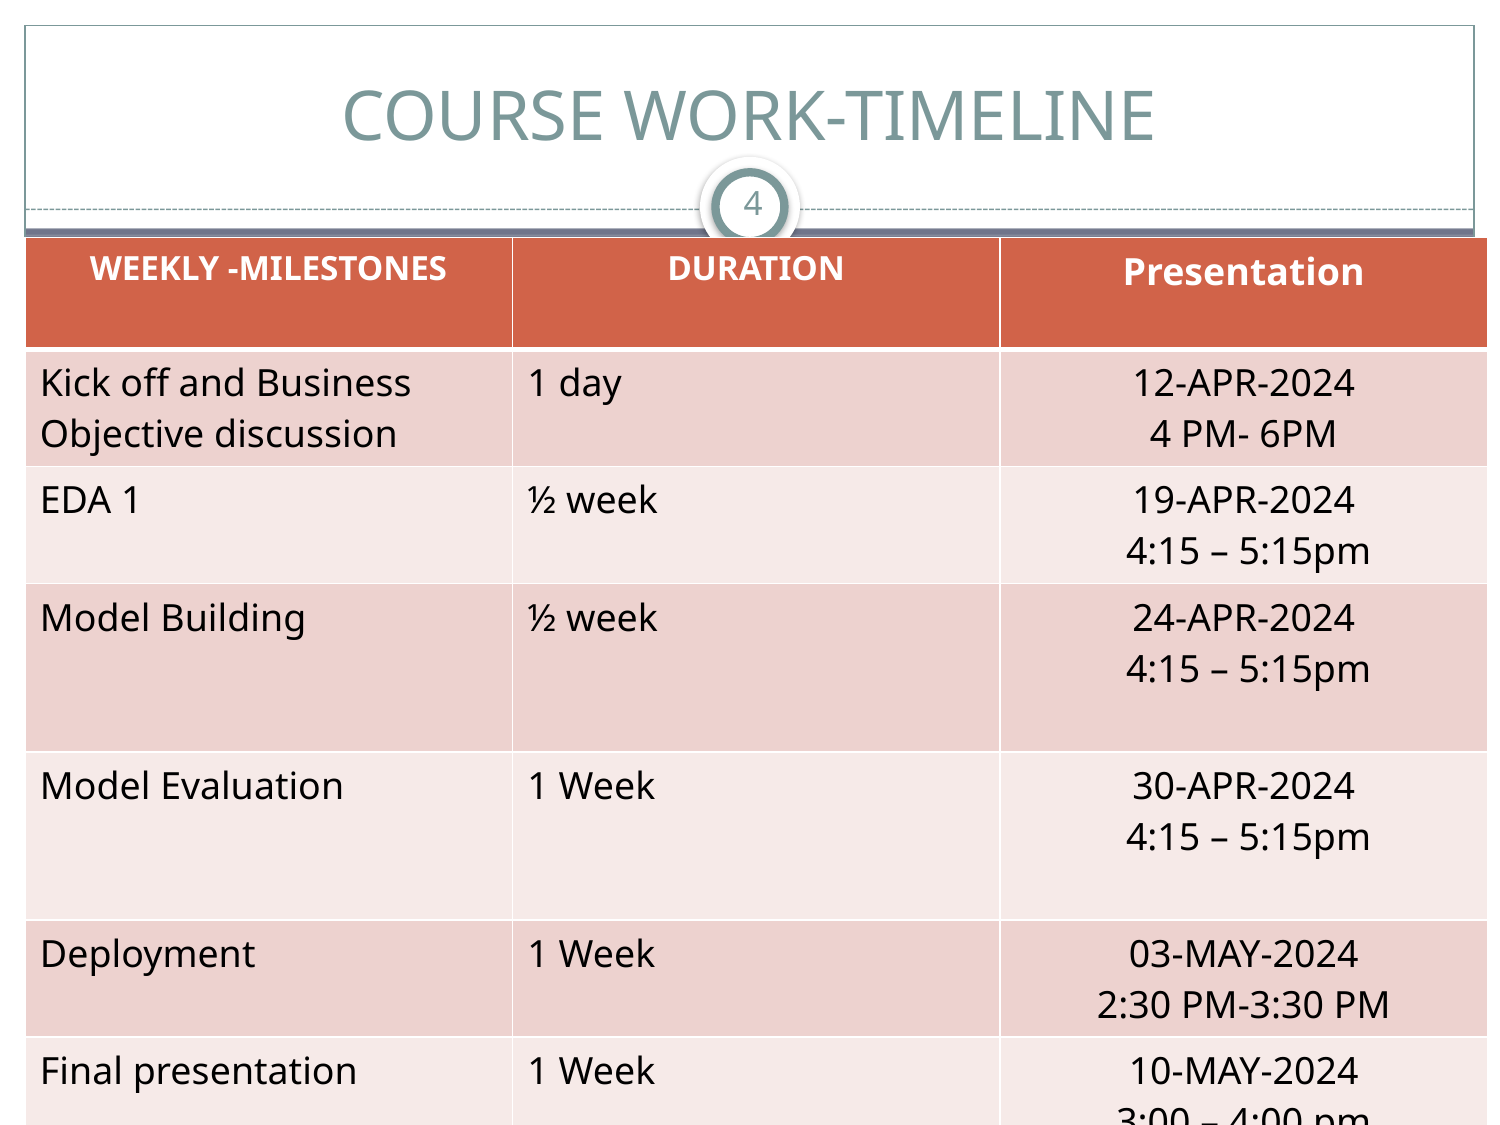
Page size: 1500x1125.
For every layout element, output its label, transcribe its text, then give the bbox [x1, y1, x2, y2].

table_cell 1 day [513, 352, 999, 466]
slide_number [950, 1050, 1450, 1111]
table_cell EDA 1 [26, 467, 512, 583]
table_cell 1 Week [513, 1038, 999, 1125]
table_cell 30-APR-2024 4:15 – 5:15pm [1001, 753, 1487, 919]
table_cell Model Building [26, 584, 512, 751]
table_cell Final presentation [26, 1038, 512, 1125]
table_cell ½ week [513, 584, 999, 751]
title COURSE WORK-TIMELINE [49, 37, 1450, 162]
table_cell Deployment [26, 921, 512, 1036]
table_cell 12-APR-2024 4 PM- 6PM [1001, 352, 1487, 466]
slide_number 4 [715, 168, 791, 241]
table_cell ½ week [513, 467, 999, 583]
table_cell Model Evaluation [26, 753, 512, 919]
table_header WEEKLY -MILESTONES [26, 238, 512, 347]
table_cell 1 Week [513, 753, 999, 919]
table_cell 19-APR-2024 4:15 – 5:15pm [1001, 467, 1487, 583]
table_cell Kick off and Business Objective discussion [26, 352, 512, 466]
table_header DURATION [513, 238, 999, 347]
table_cell 1 Week [513, 921, 999, 1036]
table_cell 10-MAY-2024 3:00 – 4:00 pm [1001, 1038, 1487, 1125]
table_cell 24-APR-2024 4:15 – 5:15pm [1001, 584, 1487, 751]
table_cell 03-MAY-2024 2:30 PM-3:30 PM [1001, 921, 1487, 1036]
table_header Presentation [1001, 238, 1487, 347]
